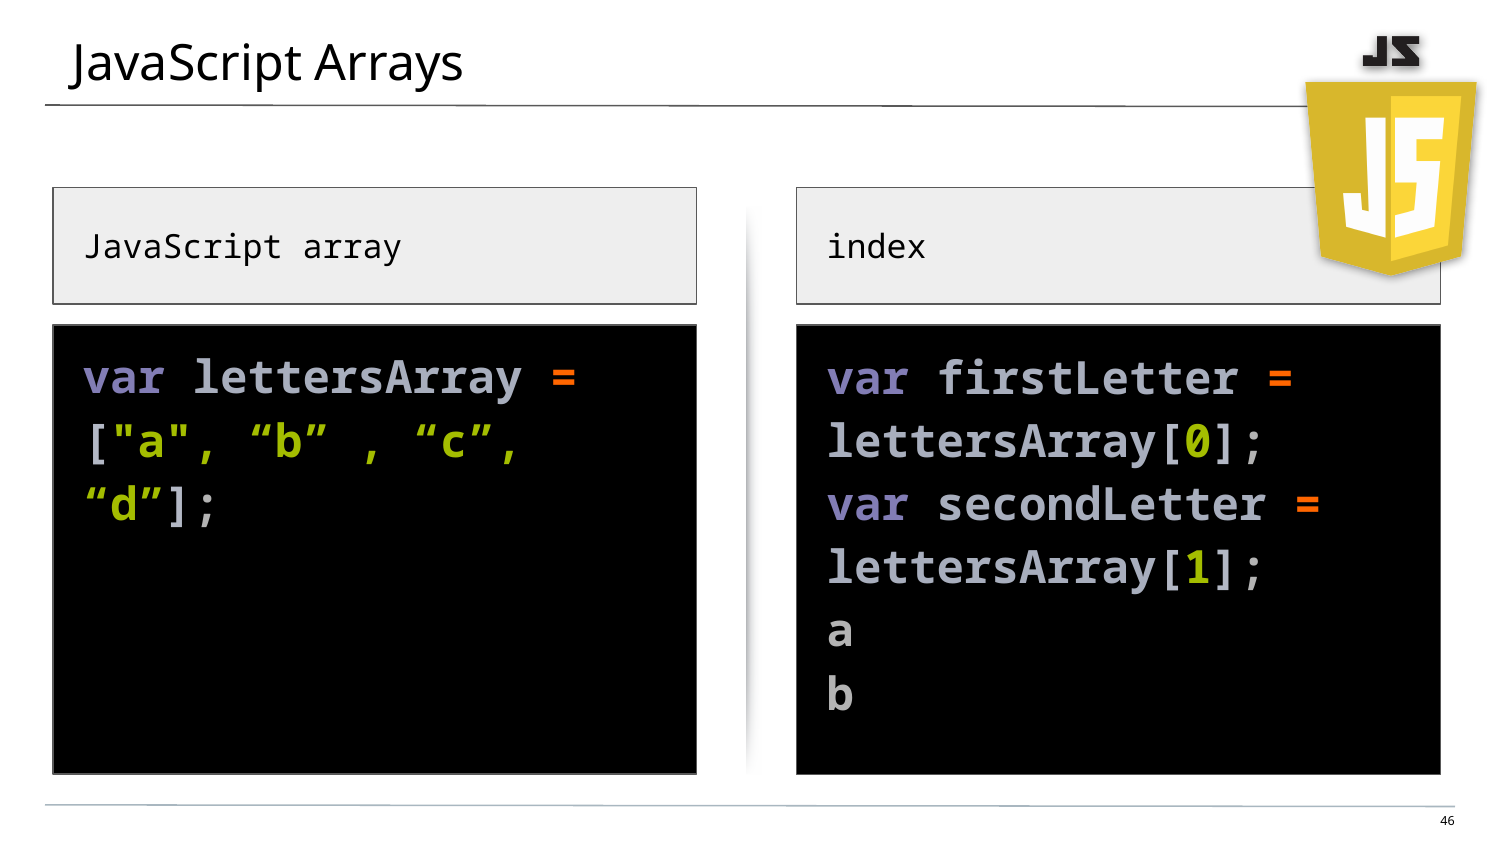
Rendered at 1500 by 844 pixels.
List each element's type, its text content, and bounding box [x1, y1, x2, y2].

text_box JavaScript array [52, 187, 697, 304]
title JavaScript Arrays [0, 0, 1500, 88]
text_box index [796, 187, 1441, 304]
picture [1305, 35, 1478, 276]
picture [693, 193, 830, 796]
text_box var firstLetter = lettersArray[0]; var secondLetter = lettersArray[1]; a b [833, 325, 1441, 775]
text_box var lettersArray = ["a", “b” , “c”, “d”]; [52, 324, 688, 775]
